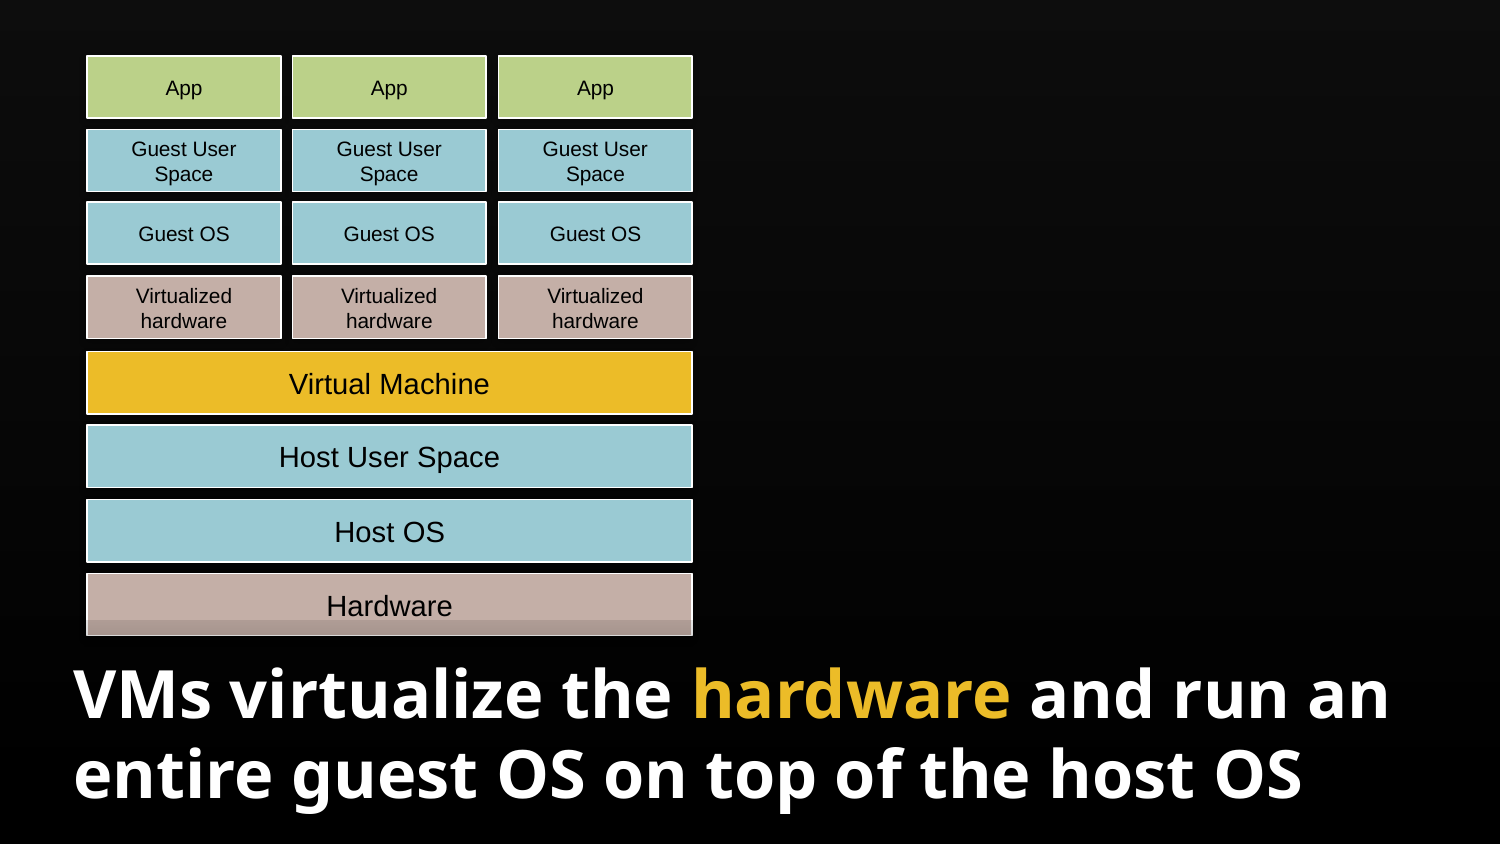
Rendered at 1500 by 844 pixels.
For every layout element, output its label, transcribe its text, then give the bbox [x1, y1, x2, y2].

text_box Virtualized hardware [86, 275, 282, 339]
text_box Virtualized hardware [498, 275, 693, 339]
text_box Guest User Space [86, 129, 282, 192]
text_box Host User Space [86, 424, 693, 488]
text_box Guest User Space [292, 129, 487, 192]
text_box App [292, 55, 487, 119]
text_box Guest OS [86, 201, 282, 265]
text_box Guest OS [498, 201, 693, 265]
text_box Guest OS [292, 201, 487, 265]
text_box Host OS [86, 499, 693, 563]
text_box App [498, 55, 693, 119]
text_box VMs virtualize the hardware and run an entire guest OS on top of the host OS [0, 620, 1500, 844]
text_box Virtual Machine [86, 351, 693, 415]
text_box App [86, 55, 282, 119]
text_box Guest User Space [498, 129, 693, 192]
text_box Hardware [86, 573, 693, 620]
text_box Virtualized hardware [292, 275, 487, 339]
